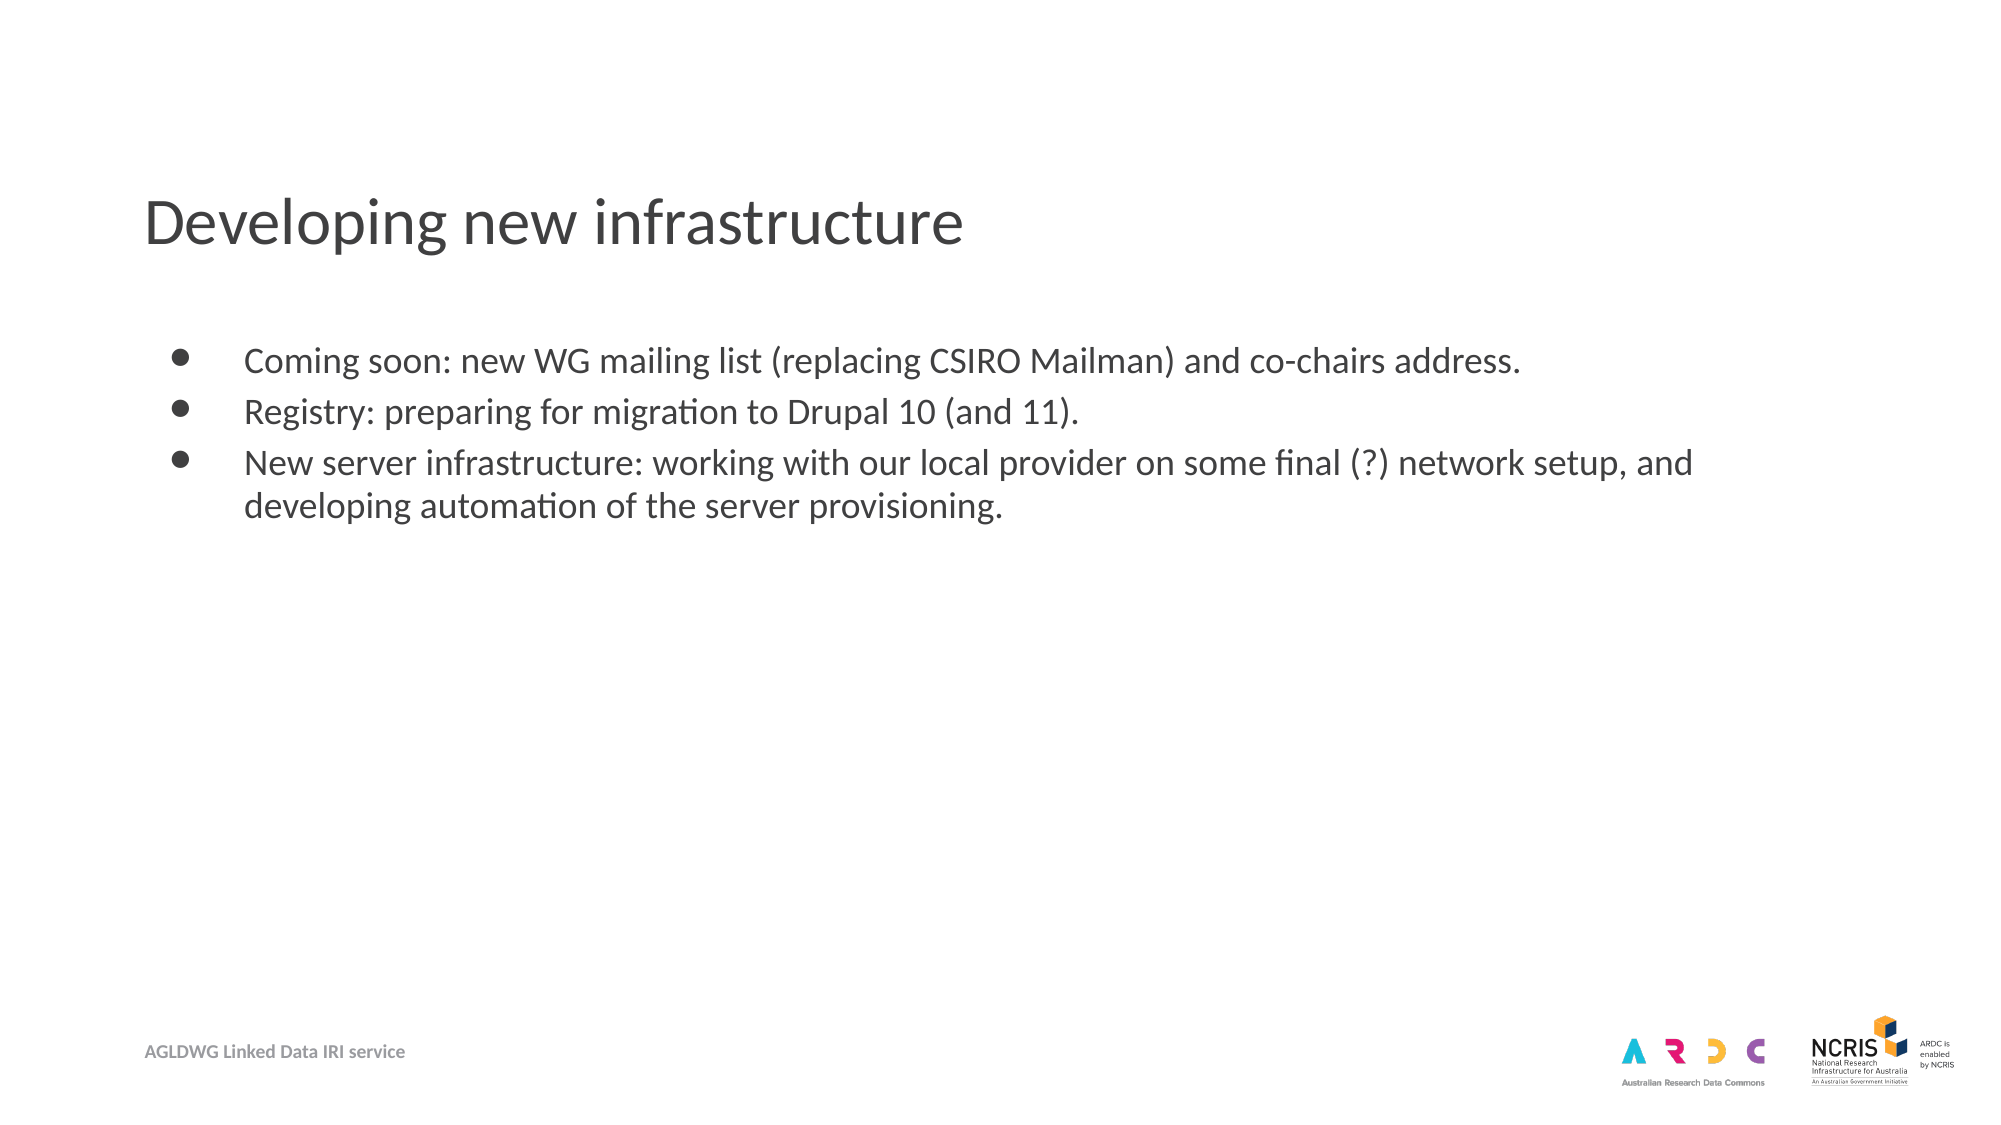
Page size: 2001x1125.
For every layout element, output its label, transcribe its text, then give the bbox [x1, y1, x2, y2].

picture [1585, 996, 2000, 1111]
title Developing new infrastructure [144, 187, 1675, 254]
list Coming soon: new WG mailing list (replacing CSIRO Mailman) and co-chairs address. Registry: preparing for migration to Drupal 10 (and 11). New server infrastructure: working with our local provider on some final (?) network setup, and developing automation of the server provisioning. [144, 339, 1808, 975]
subtitle AGLDWG Linked Data IRI service [144, 1041, 937, 1066]
